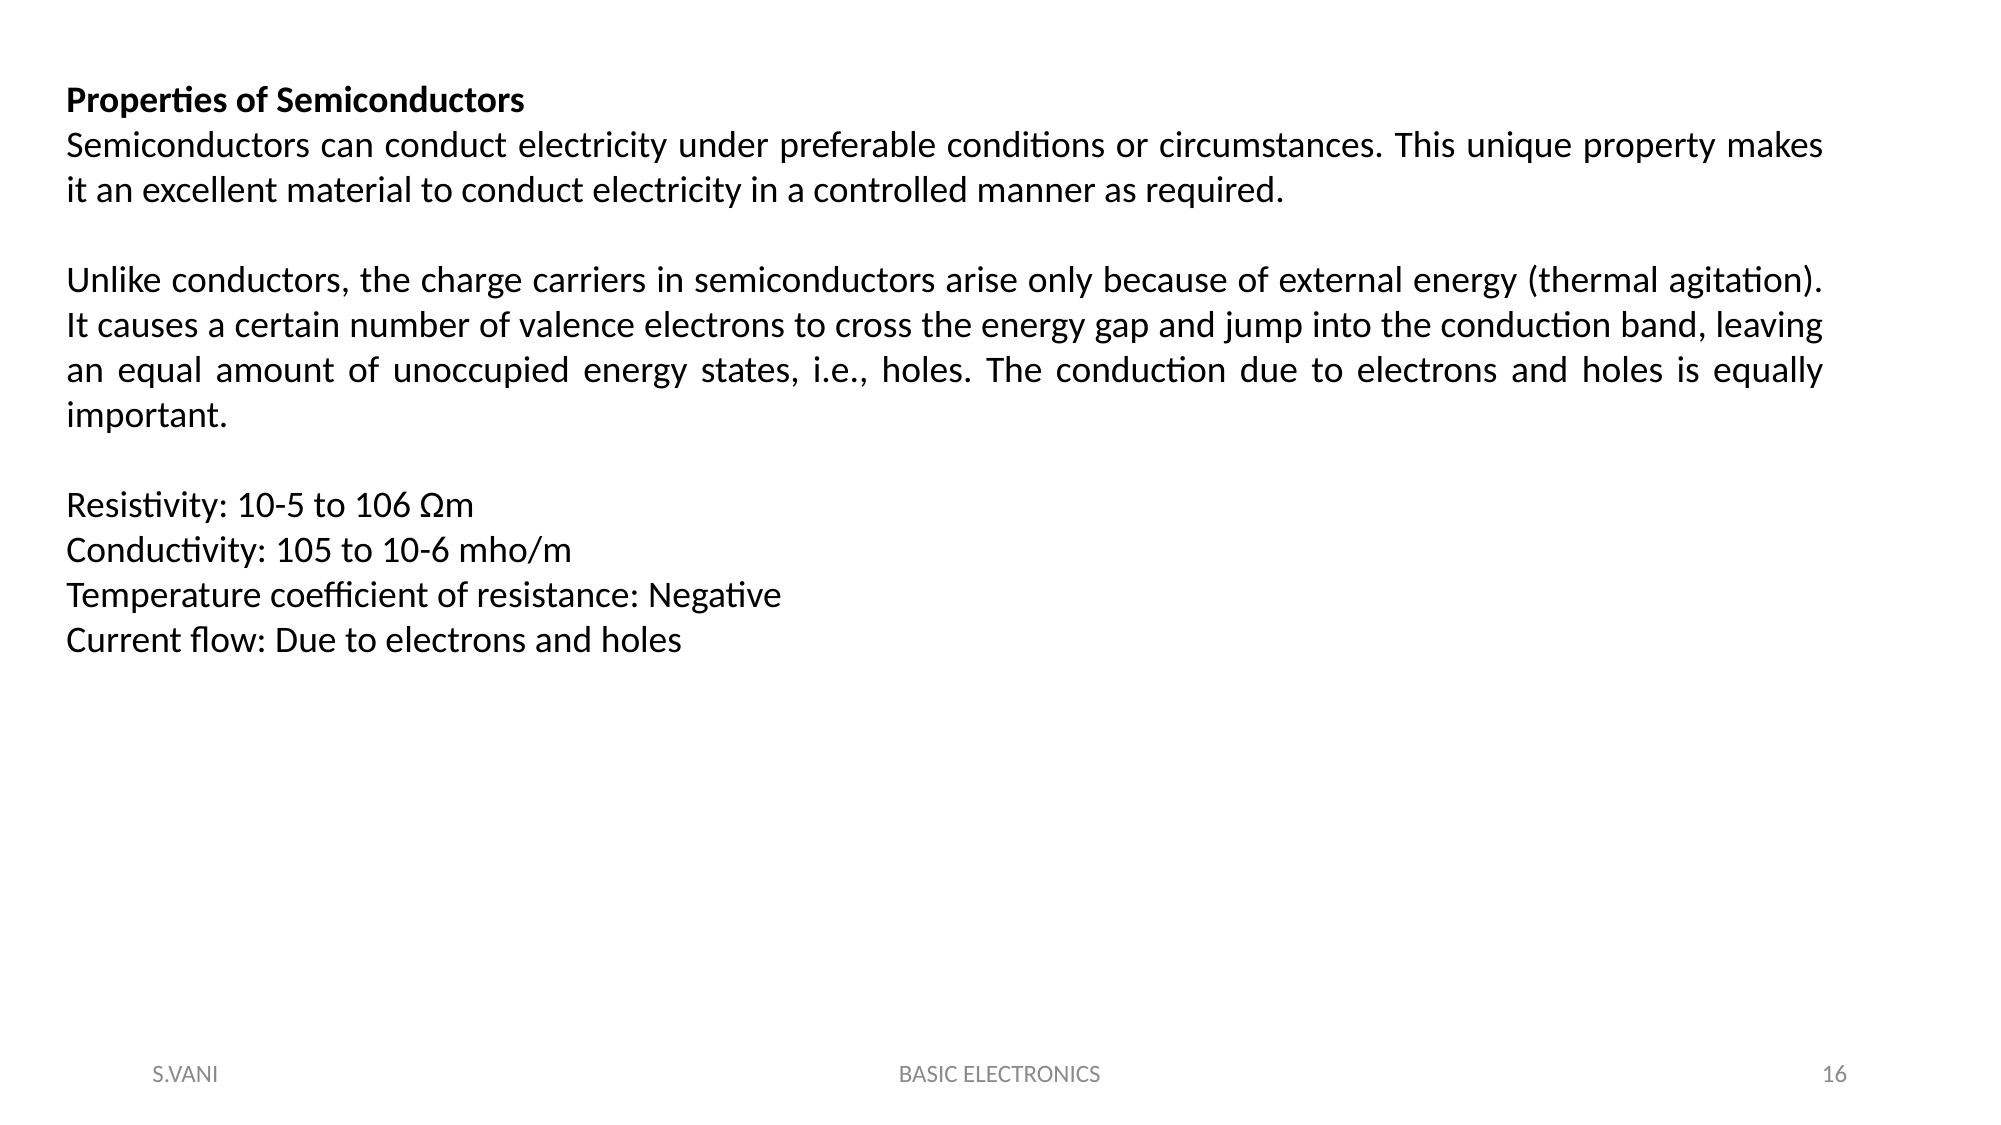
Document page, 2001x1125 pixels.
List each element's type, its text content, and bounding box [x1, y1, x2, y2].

footer BASIC ELECTRONICS [662, 1042, 1338, 1103]
slide_number S.VANI [137, 1042, 588, 1103]
text_box Properties of Semiconductors Semiconductors can conduct electricity under preferable conditions or circumstances. This unique property makes it an excellent material to conduct electricity in a controlled manner as required. Unlike conductors, the charge carriers in semiconductors arise only because of external energy (thermal agitation). It causes a certain number of valence electrons to cross the energy gap and jump into the conduction band, leaving an equal amount of unoccupied energy states, i.e., holes. The conduction due to electrons and holes is equally important. Resistivity: 10-5 to 106 Ωm Conductivity: 105 to 10-6 mho/m Temperature coefficient of resistance: Negative Current flow: Due to electrons and holes [51, 67, 1841, 668]
slide_number 16 [1412, 1042, 1863, 1103]
